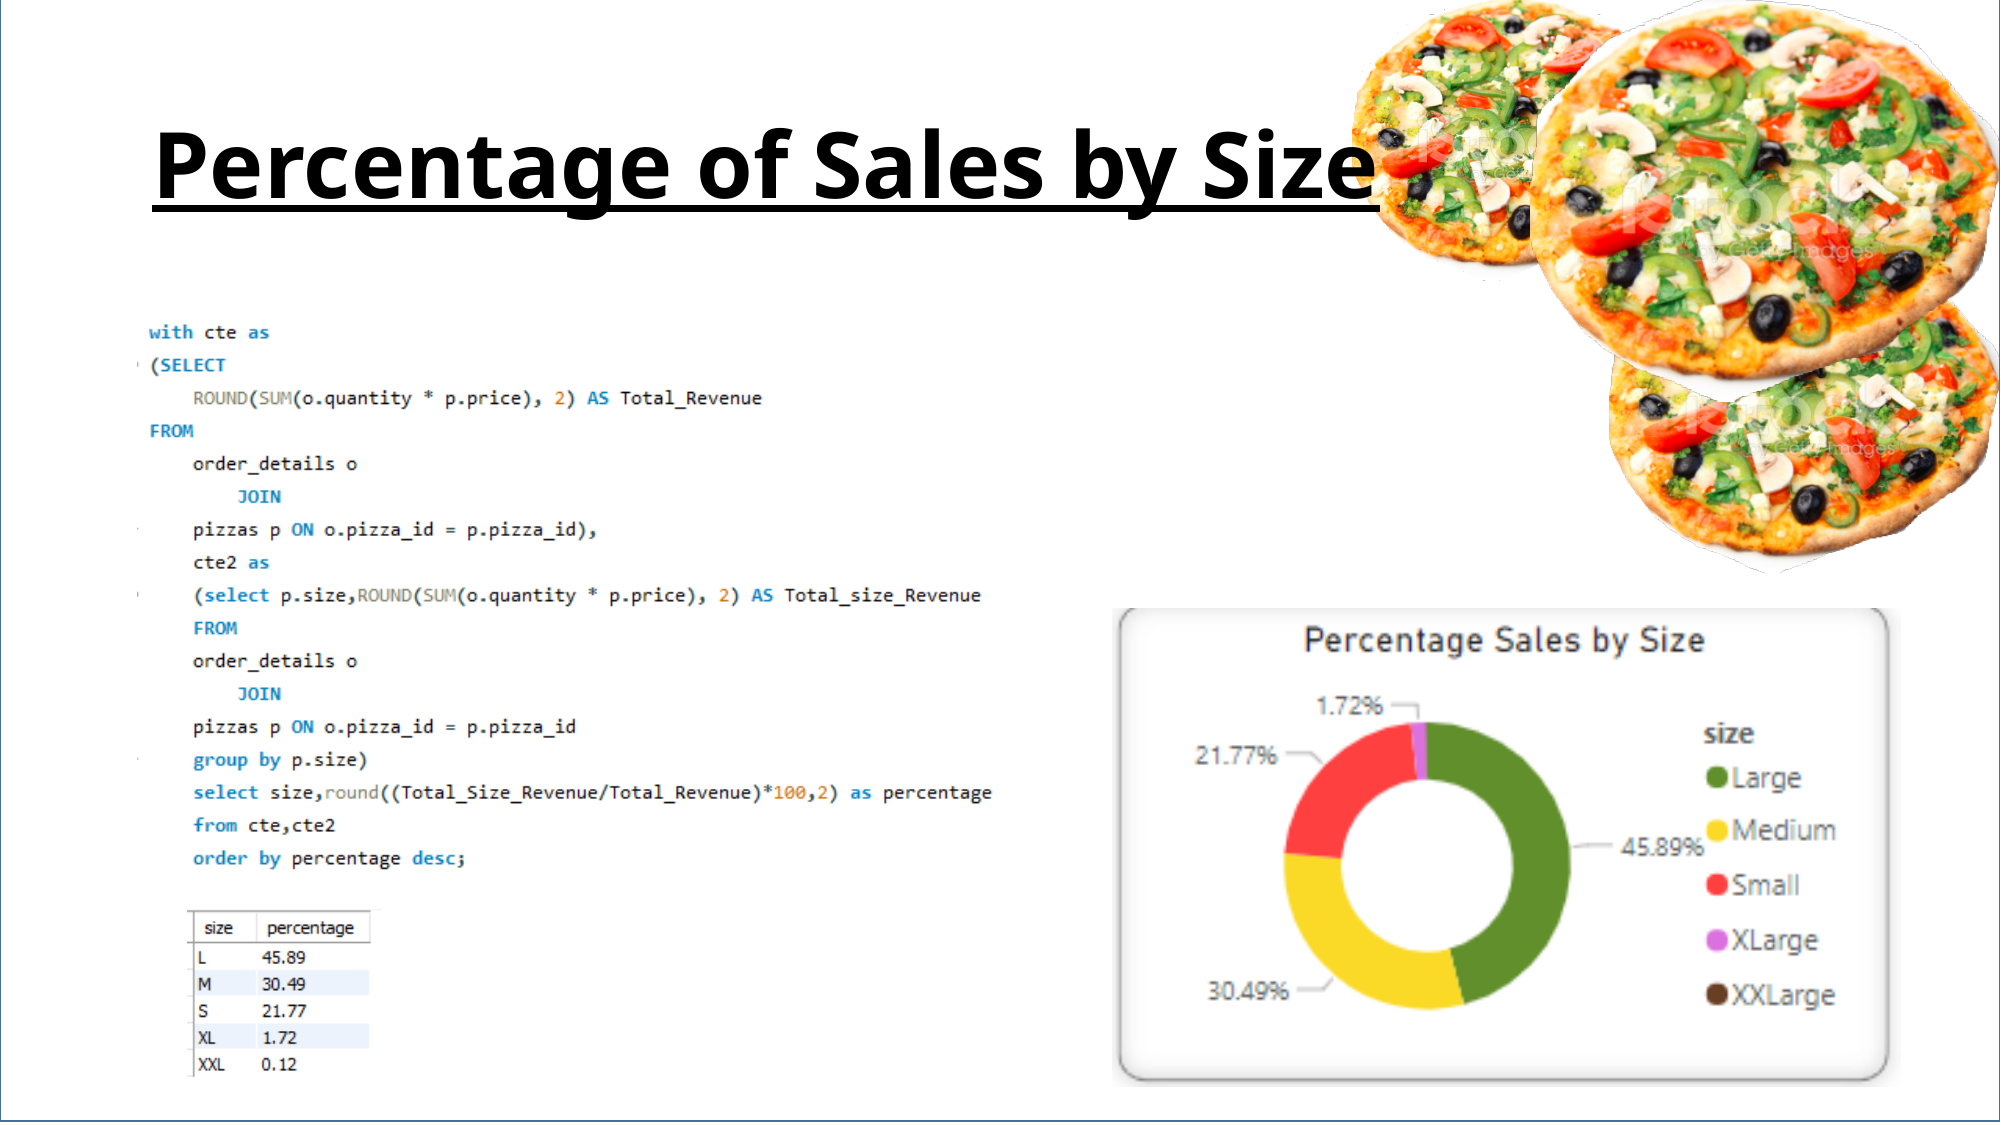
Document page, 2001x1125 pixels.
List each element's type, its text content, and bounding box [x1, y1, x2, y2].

text_box [0, 0, 2000, 1122]
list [137, 319, 1013, 896]
picture [187, 909, 382, 1085]
picture [1112, 608, 1901, 1087]
title Percentage of Sales by Size [137, 59, 1352, 278]
picture [1352, 0, 2000, 574]
